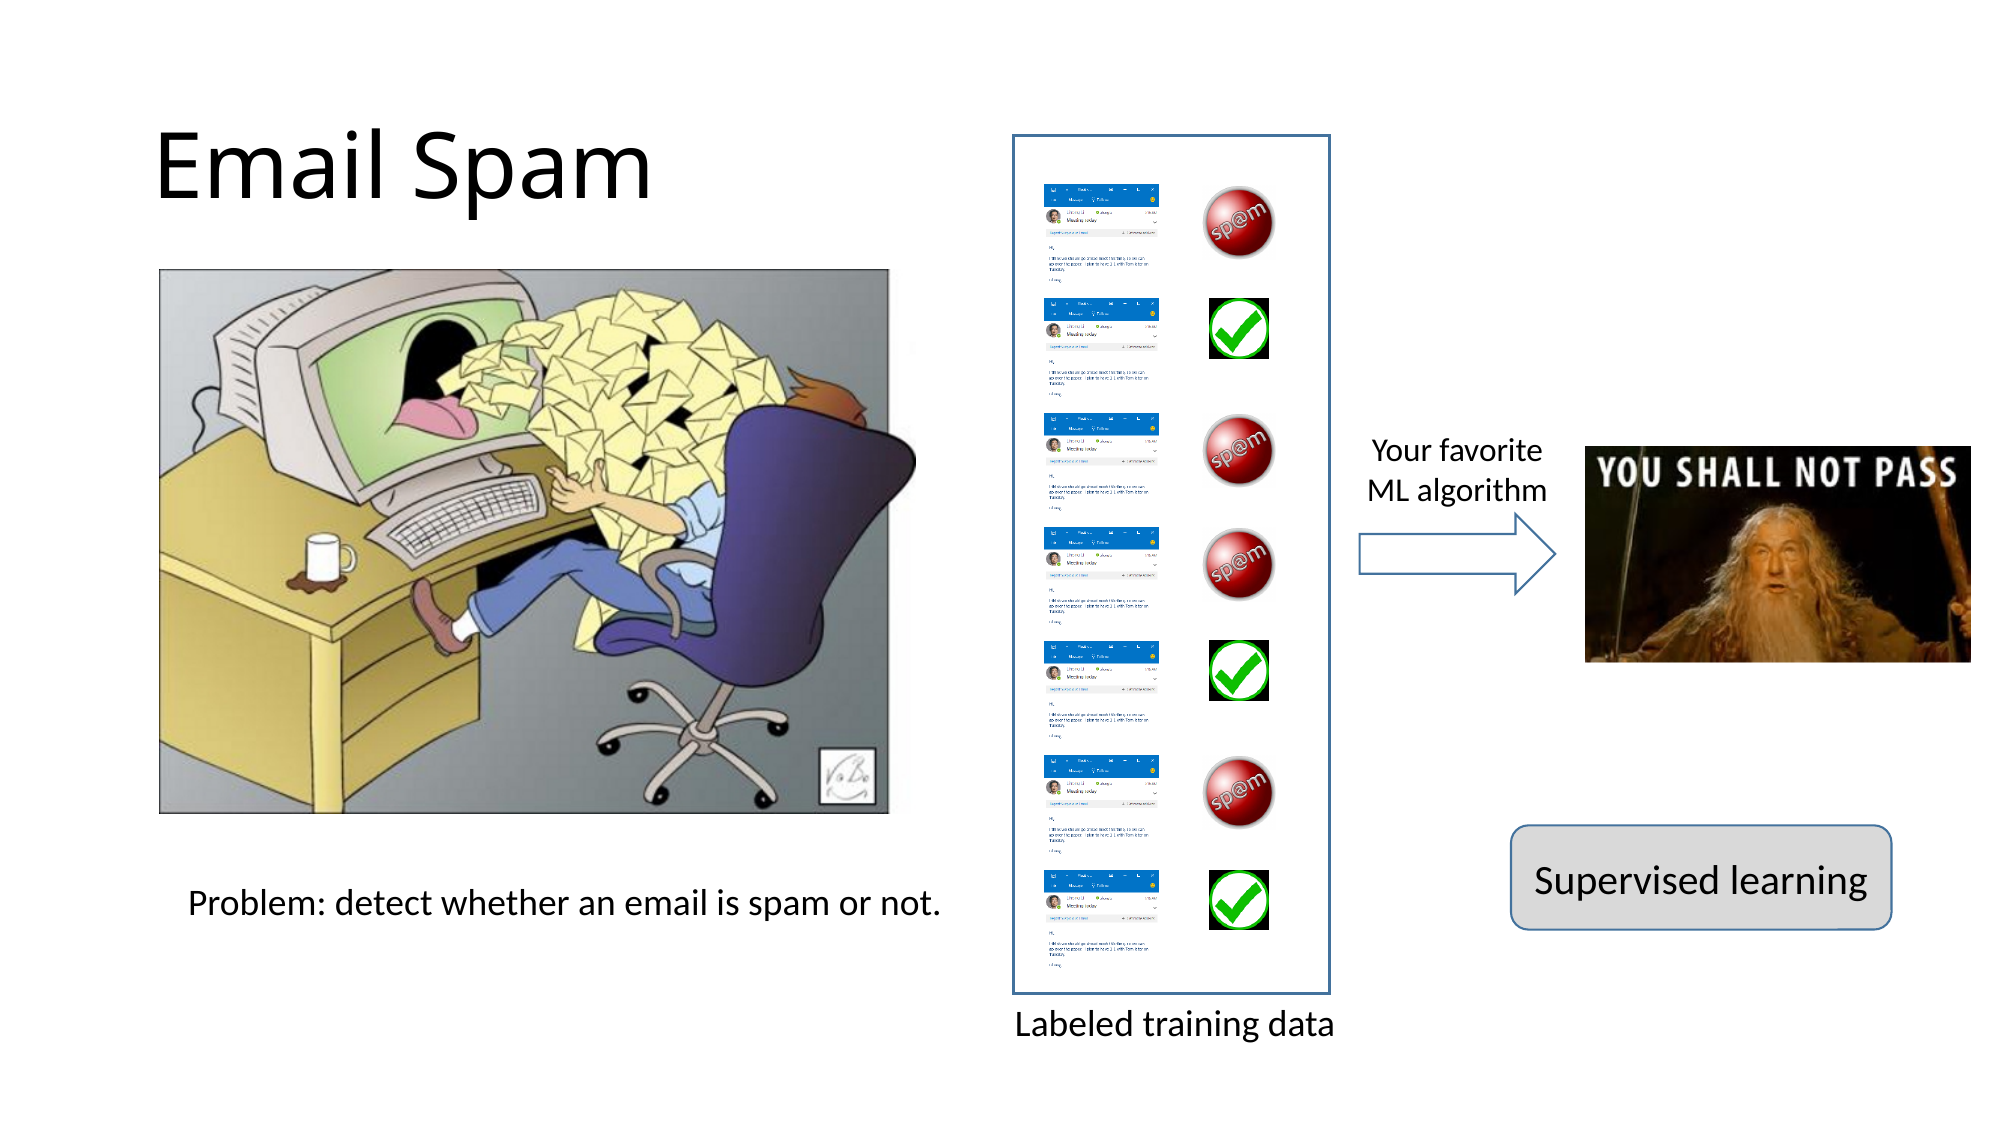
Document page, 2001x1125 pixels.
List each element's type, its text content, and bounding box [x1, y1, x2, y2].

text_box Your favorite ML algorithm [1353, 420, 1563, 516]
text_box Problem: detect whether an email is spam or not. [173, 870, 958, 930]
text_box Supervised learning [1509, 824, 1893, 931]
text_box [1358, 516, 1557, 597]
title Email Spam [137, 59, 1863, 278]
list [159, 269, 916, 814]
picture [1585, 445, 1972, 663]
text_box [997, 135, 1353, 1052]
